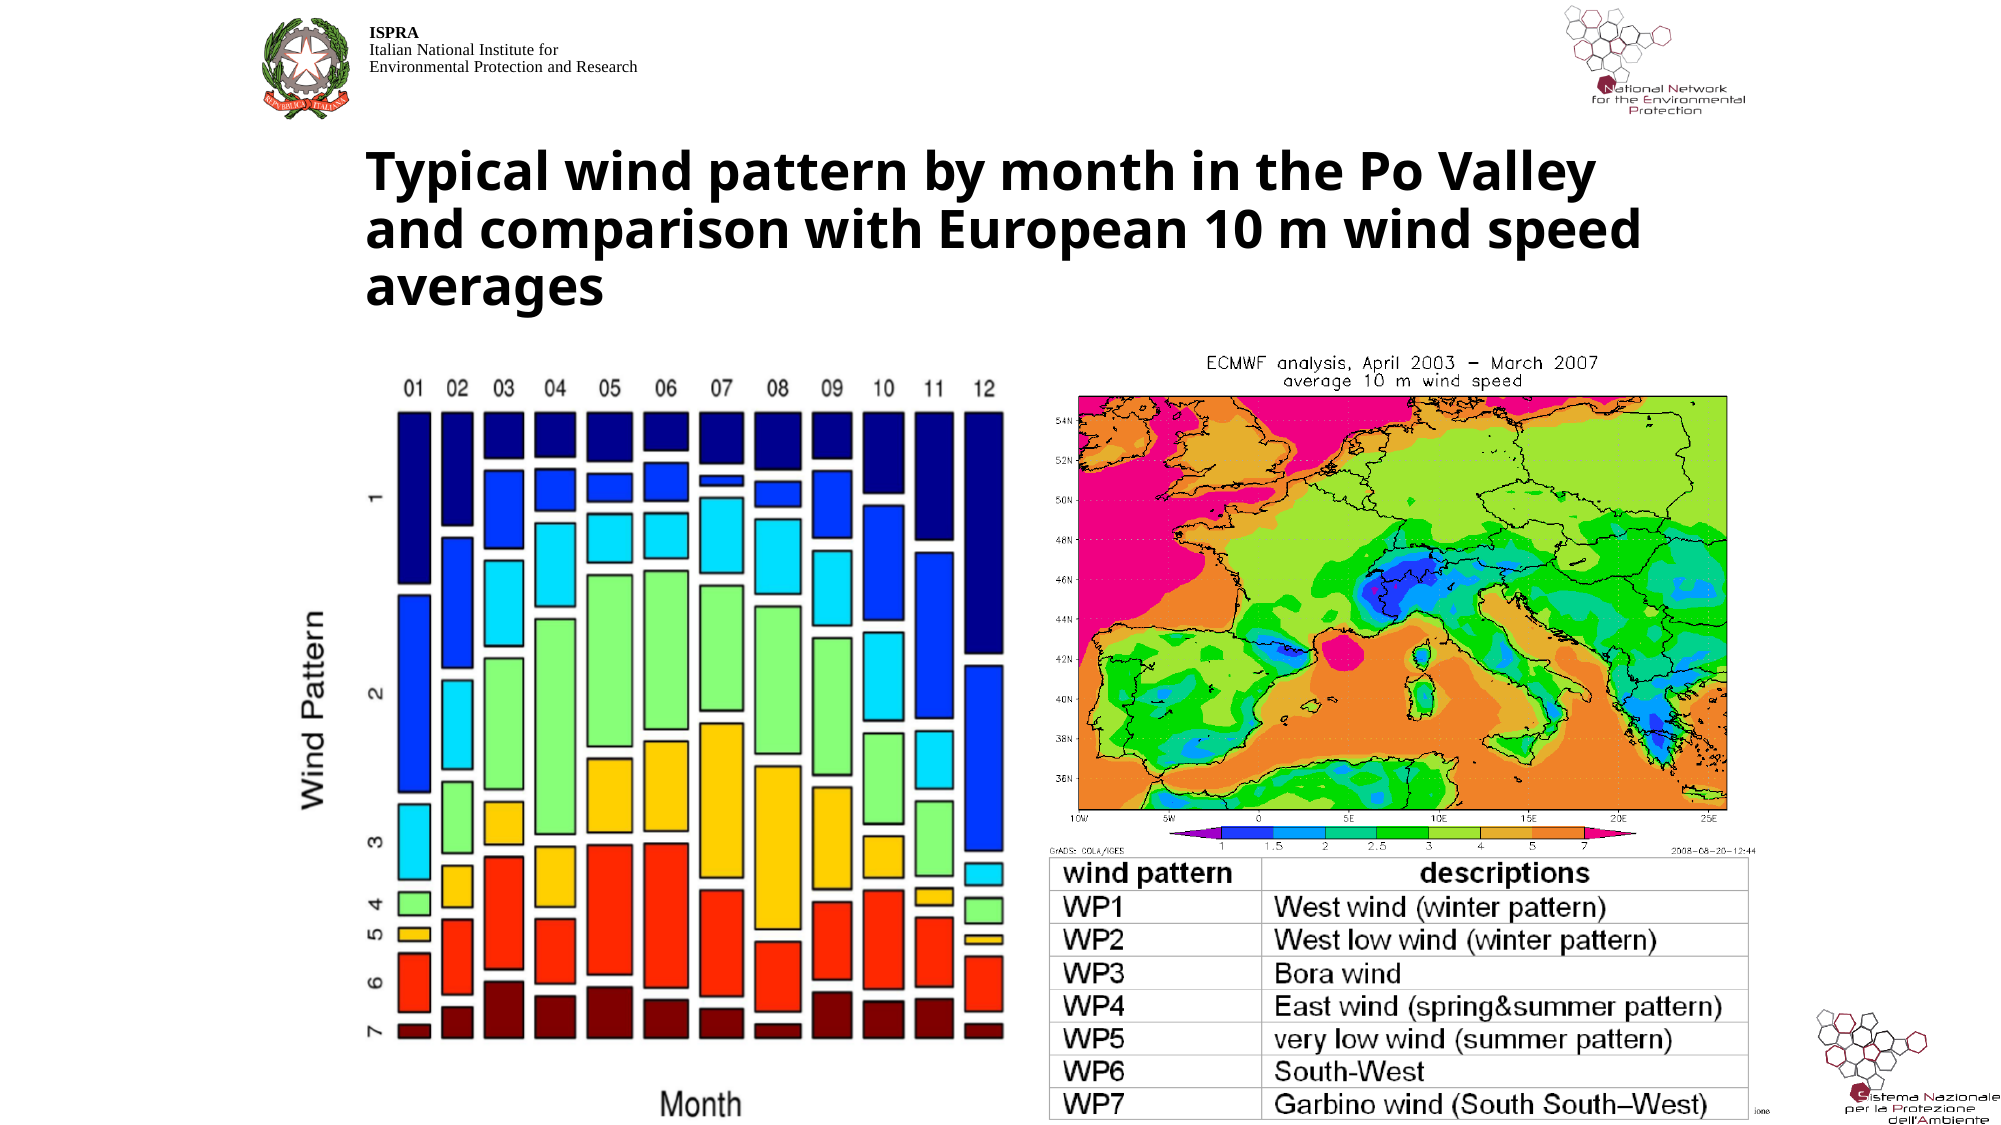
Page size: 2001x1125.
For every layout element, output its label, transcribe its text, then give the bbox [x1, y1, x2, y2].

picture [251, 349, 1043, 1125]
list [1045, 854, 1754, 1125]
picture [1754, 1006, 2000, 1125]
picture [1046, 349, 1759, 856]
title Typical wind pattern by month in the Po Valley and comparison with European 10 m wind speed averages [350, 137, 1701, 325]
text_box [249, 0, 1750, 126]
